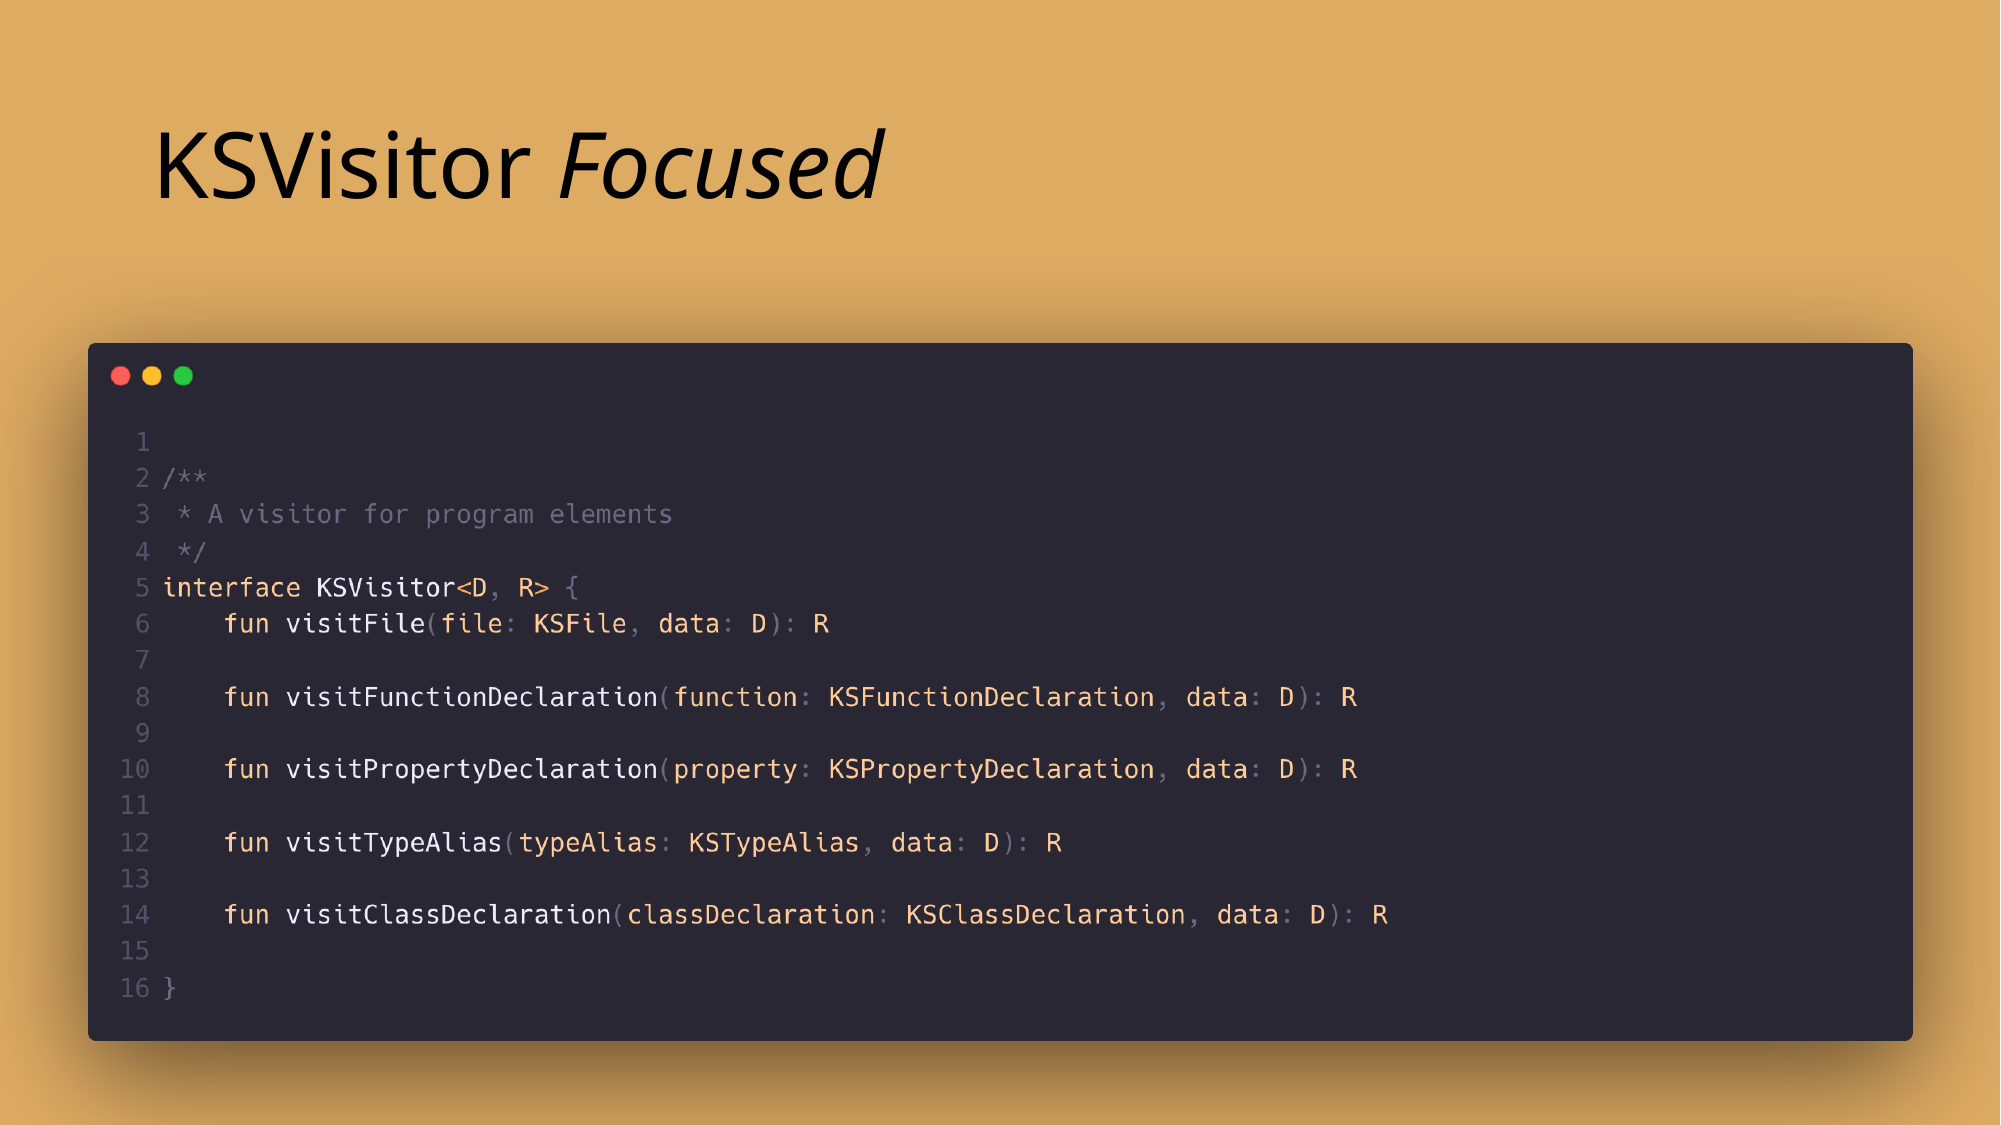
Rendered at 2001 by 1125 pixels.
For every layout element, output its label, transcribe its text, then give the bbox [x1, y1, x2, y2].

picture [0, 255, 2000, 1125]
title KSVisitor Focused [137, 59, 1863, 255]
